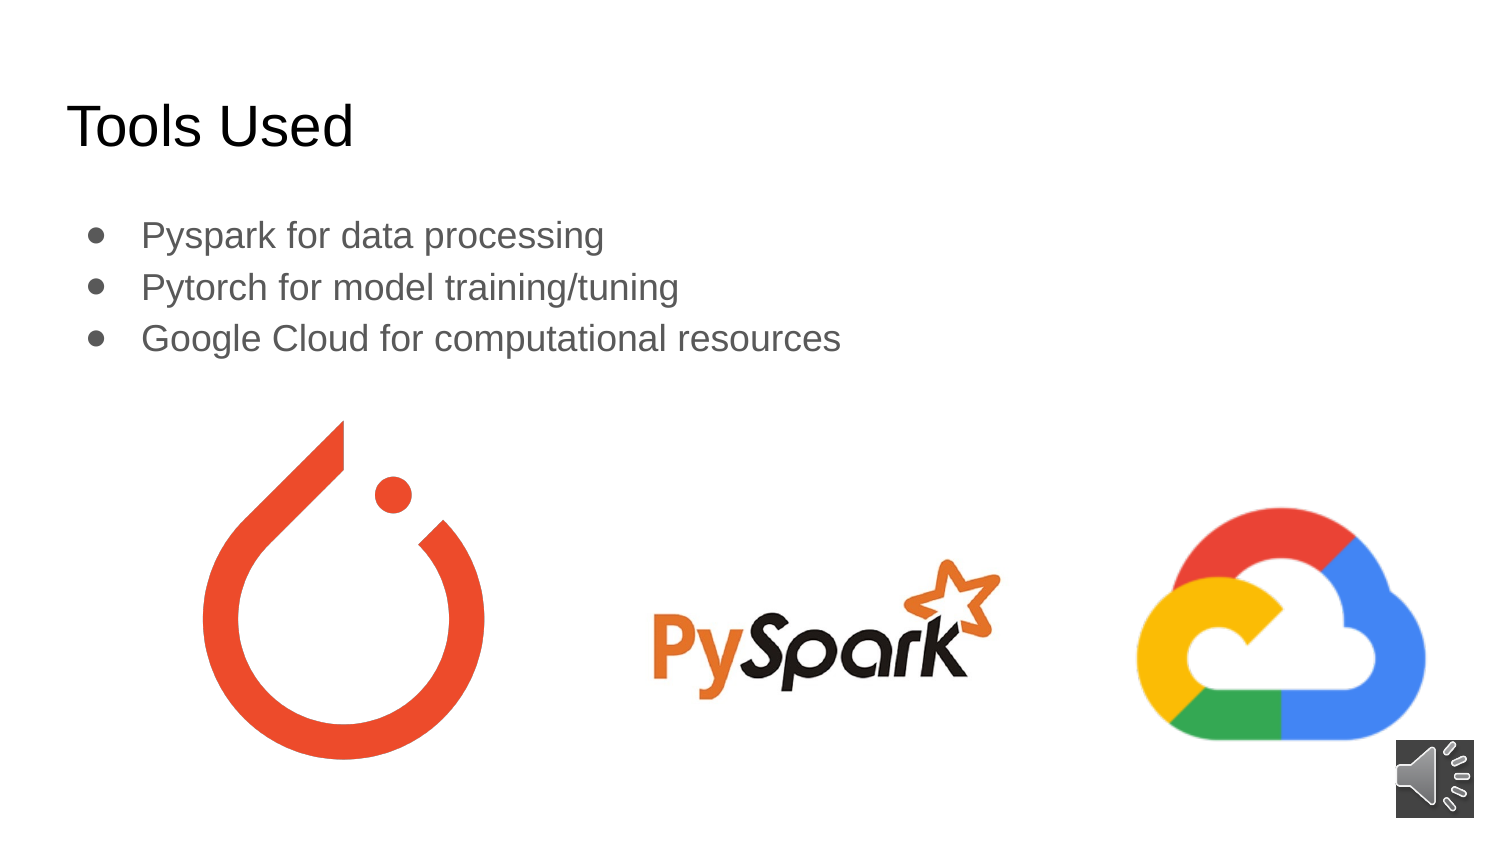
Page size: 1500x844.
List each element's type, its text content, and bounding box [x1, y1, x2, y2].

picture [103, 349, 584, 831]
title Tools Used [51, 72, 1449, 167]
picture [599, 477, 1476, 819]
list Pyspark for data processing Pytorch for model training/tuning Google Cloud for computational resources [51, 189, 1449, 750]
